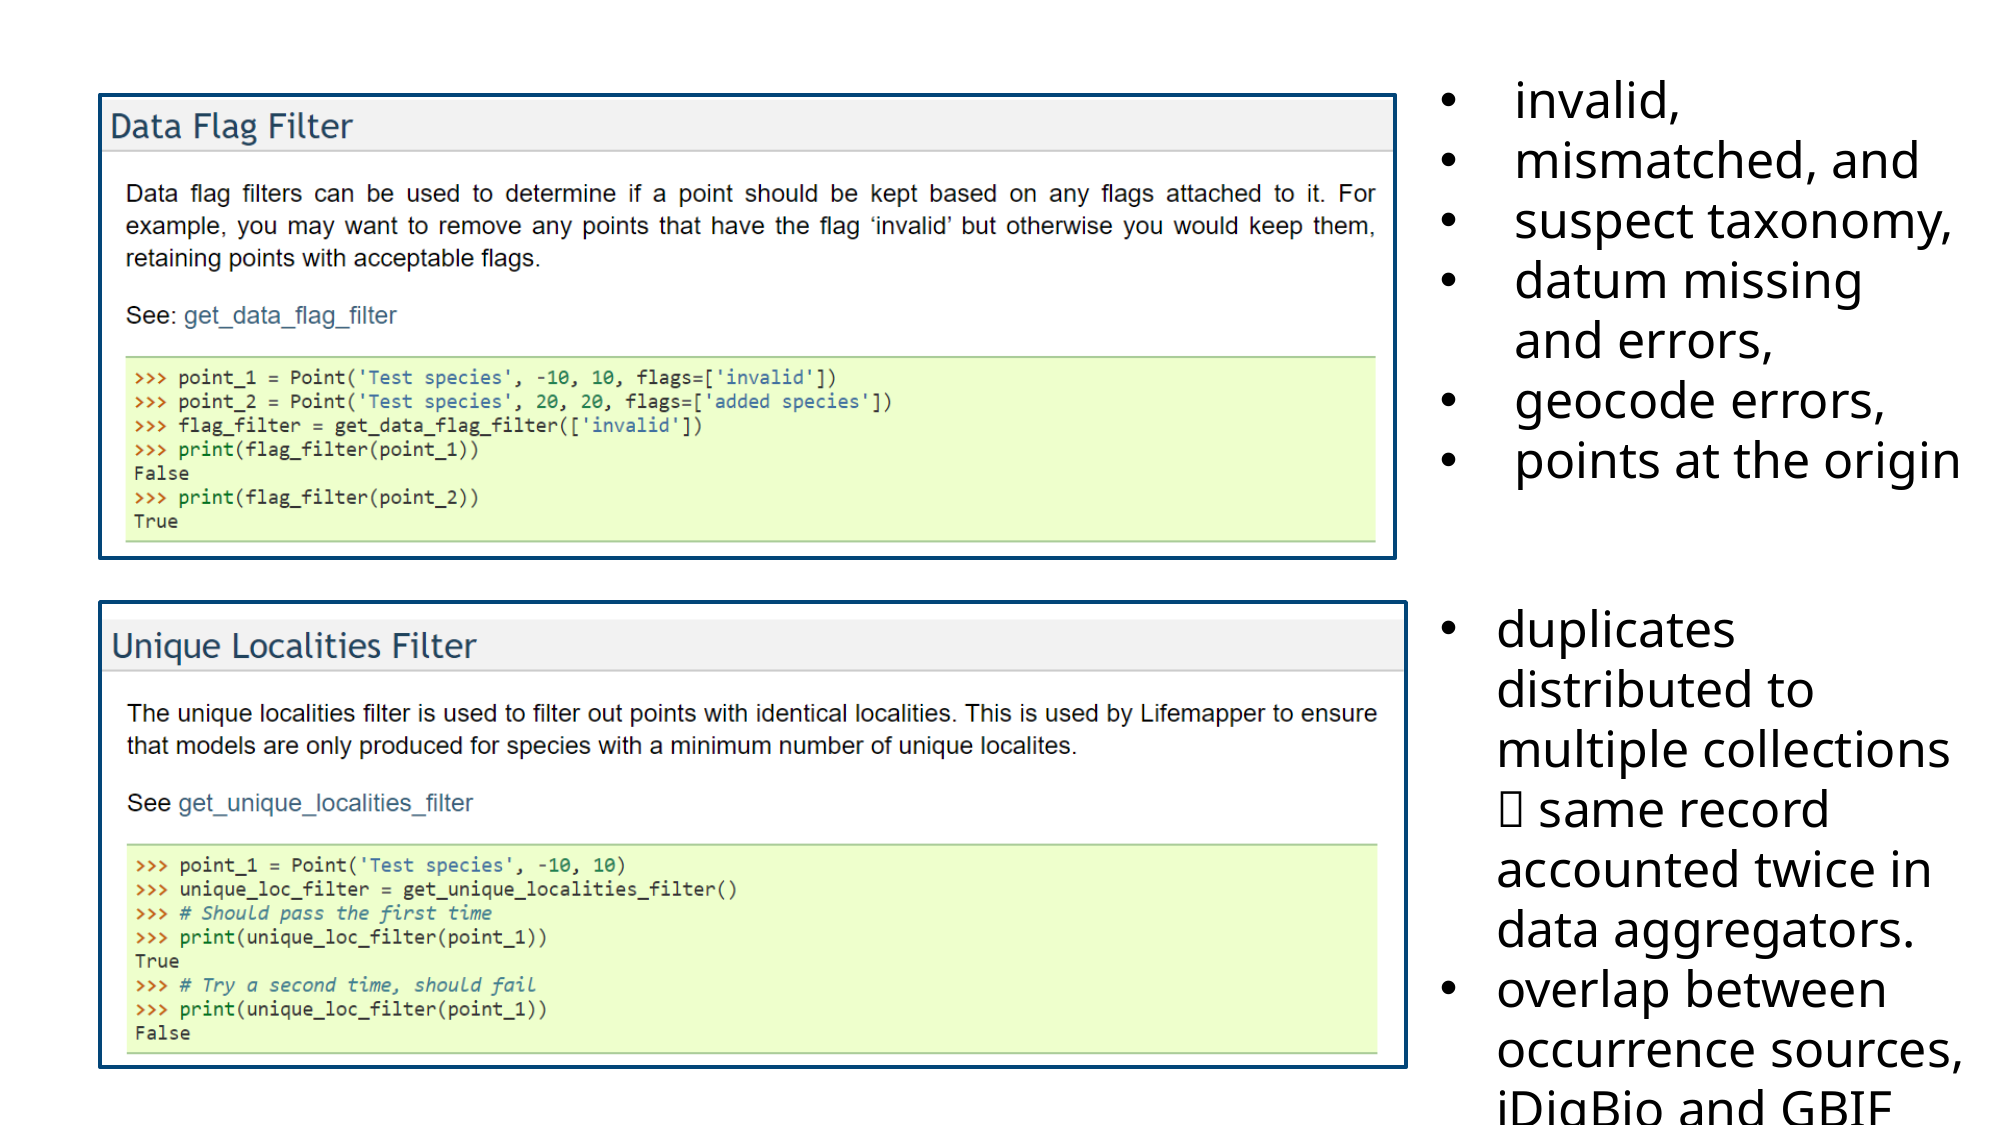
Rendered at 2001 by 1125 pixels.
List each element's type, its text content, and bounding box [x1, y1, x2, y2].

text_box invalid, mismatched, and suspect taxonomy, datum missing and errors, geocode errors, points at the origin [1424, 61, 1982, 497]
picture [102, 604, 1404, 1066]
text_box duplicates distributed to multiple collections  same record accounted twice in data aggregators. overlap between occurrence sources, iDigBio and GBIF [1424, 589, 1982, 1125]
picture [102, 96, 1393, 557]
